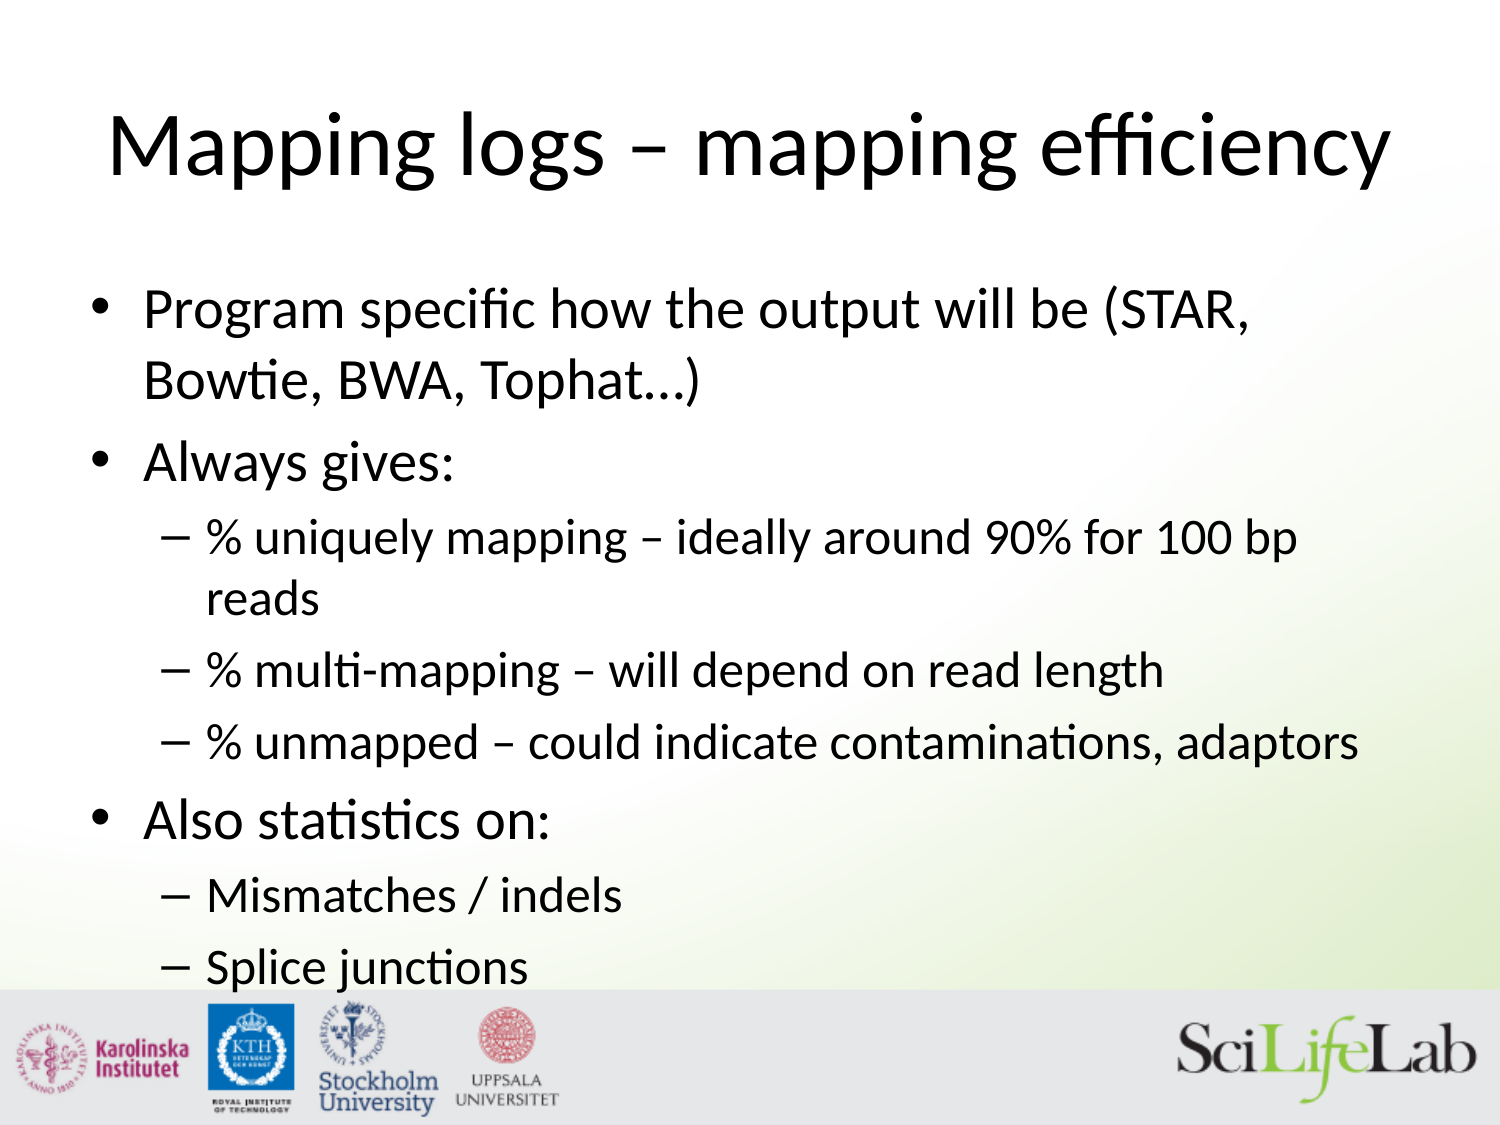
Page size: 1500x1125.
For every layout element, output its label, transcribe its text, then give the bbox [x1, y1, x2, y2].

list Program specific how the output will be (STAR, Bowtie, BWA, Tophat…) Always gives: % uniquely mapping – ideally around 90% for 100 bp reads % multi-mapping – will depend on read length % unmapped – could indicate contaminations, adaptors Also statistics on: Mismatches / indels Splice junctions [75, 262, 1425, 1005]
title Mapping logs – mapping efficiency [75, 45, 1425, 233]
